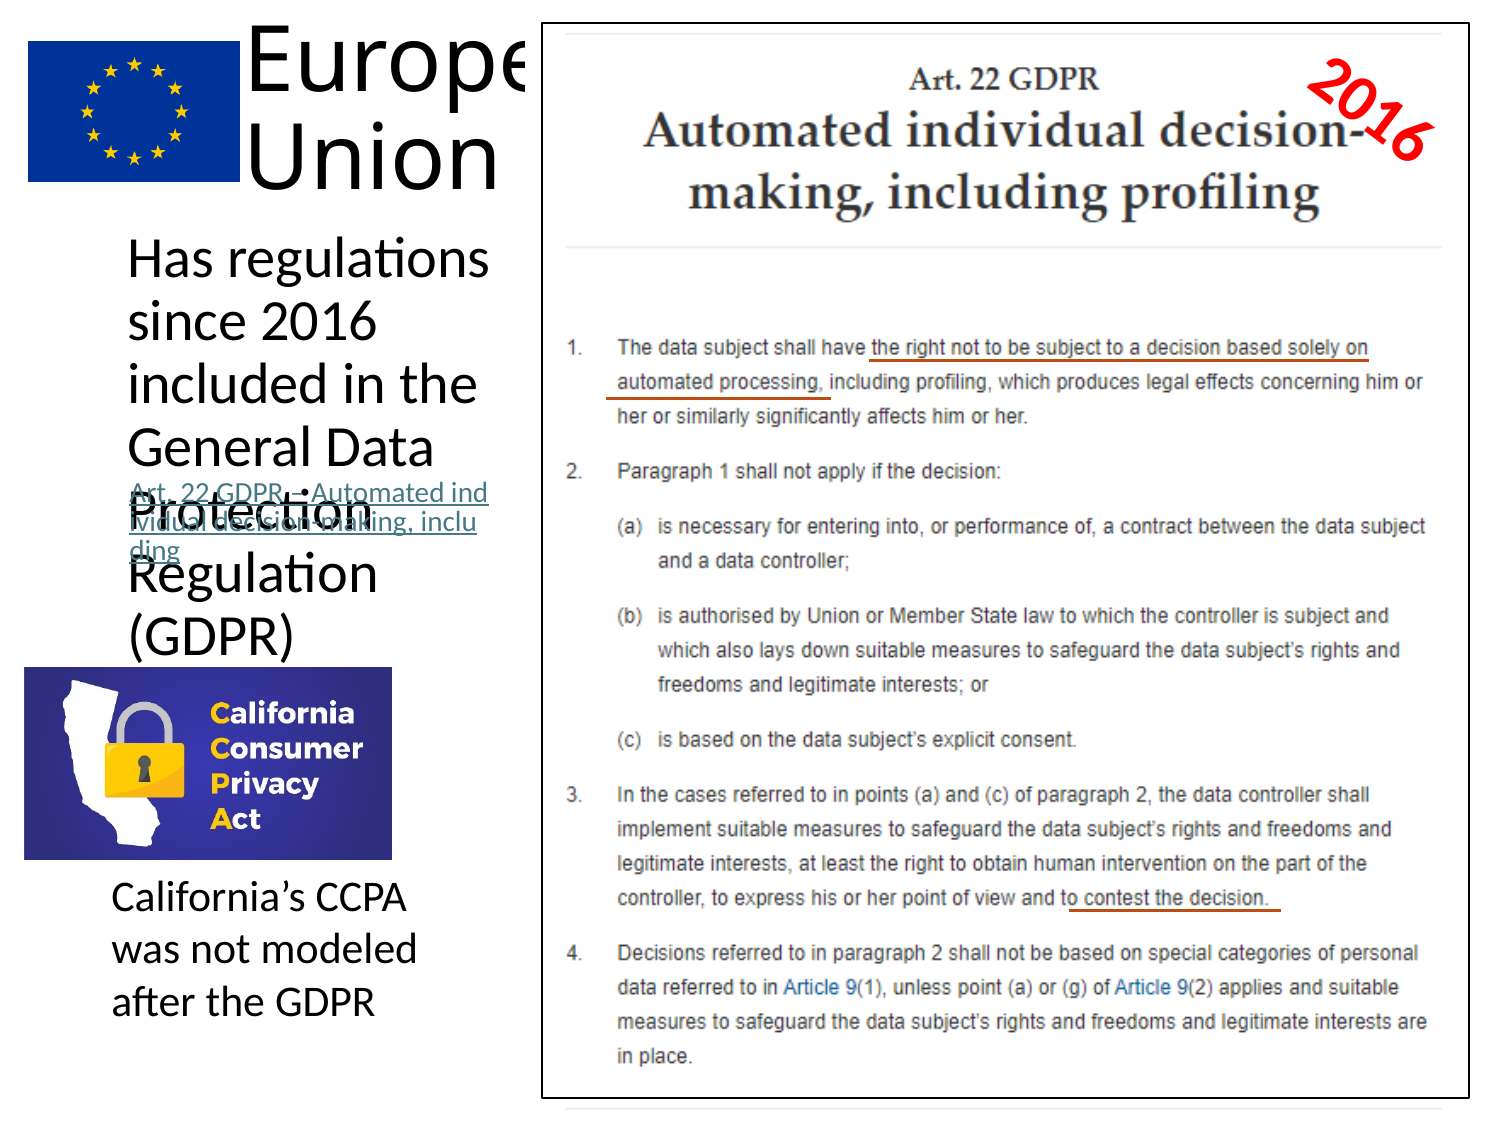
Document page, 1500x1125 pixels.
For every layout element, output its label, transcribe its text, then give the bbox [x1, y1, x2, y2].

picture [24, 667, 392, 860]
text_box [1464, 23, 1469, 116]
text_box [1464, 157, 1469, 1099]
text_box 2016 [1464, 113, 1488, 163]
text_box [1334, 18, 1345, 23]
picture [28, 41, 240, 182]
text_box Art. 22 GDPR – Automated individual decision-making, including [114, 465, 507, 516]
text_box California’s CCPA was not modeled after the GDPR [96, 859, 475, 1033]
title European Union [228, 2, 675, 220]
picture [524, 23, 1464, 1125]
list Has regulations since 2016 included in the General Data Protection Regulation (GDPR) [112, 219, 509, 833]
